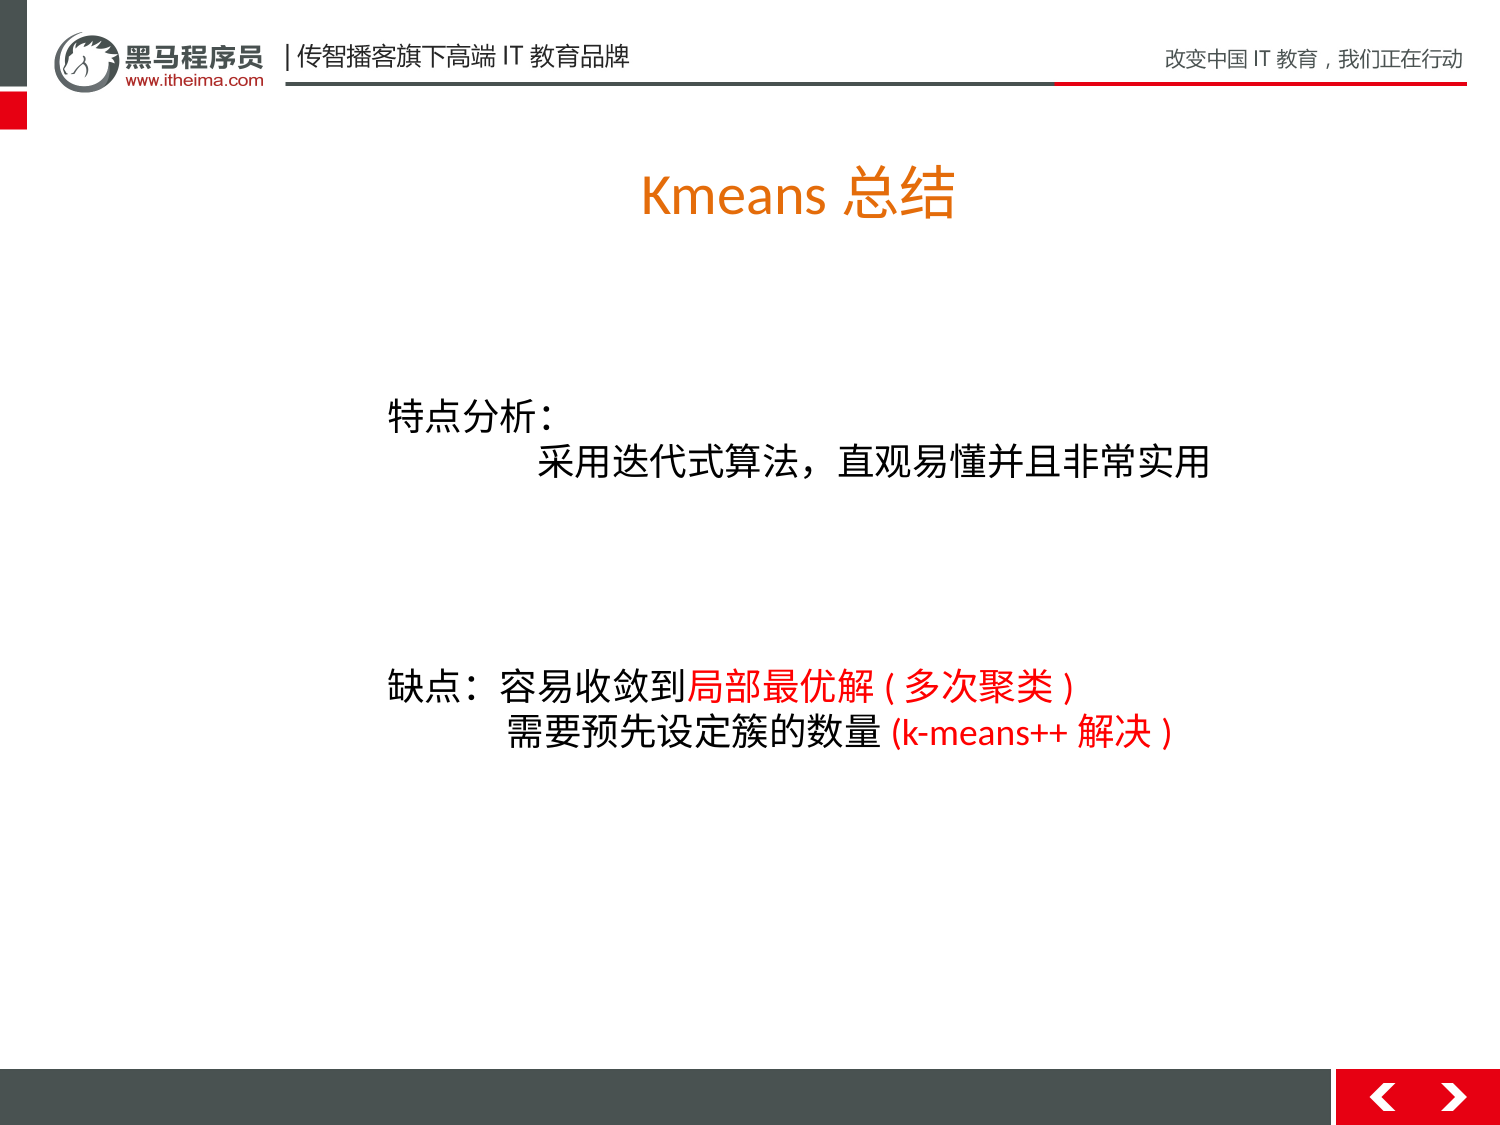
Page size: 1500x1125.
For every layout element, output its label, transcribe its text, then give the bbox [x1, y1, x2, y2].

picture [0, 0, 1500, 1125]
text_box Kmeans总结 [626, 149, 973, 234]
text_box 特点分析： 采用迭代式算法，直观易懂并且非常实用 缺点：容易收敛到局部最优解(多次聚类) 需要预先设定簇的数量(k-means++解决) [372, 385, 1228, 760]
